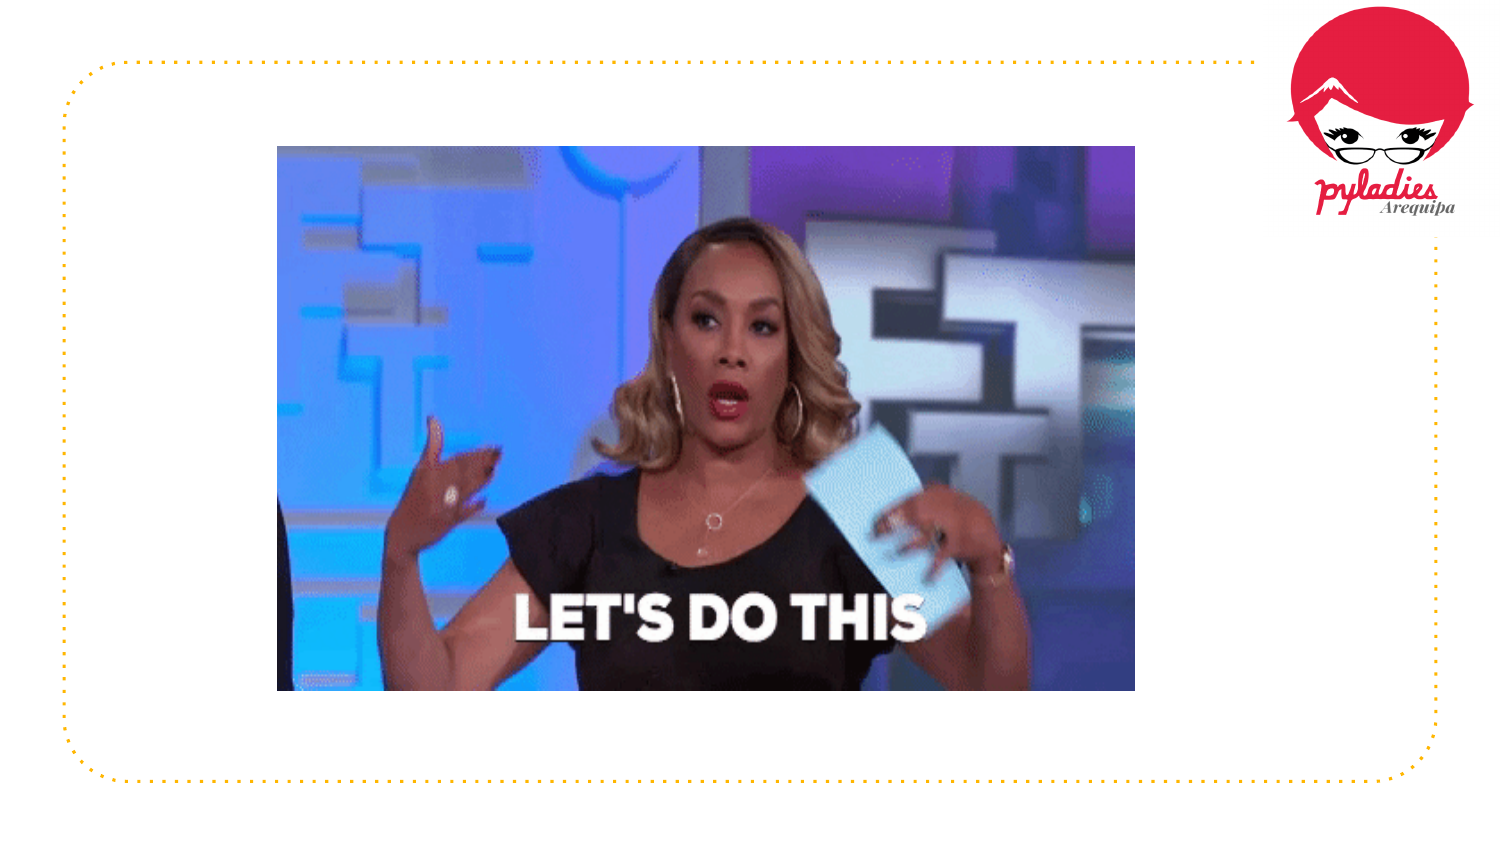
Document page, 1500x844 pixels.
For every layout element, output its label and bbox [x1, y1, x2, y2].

picture [276, 145, 1135, 691]
picture [1263, 0, 1500, 237]
